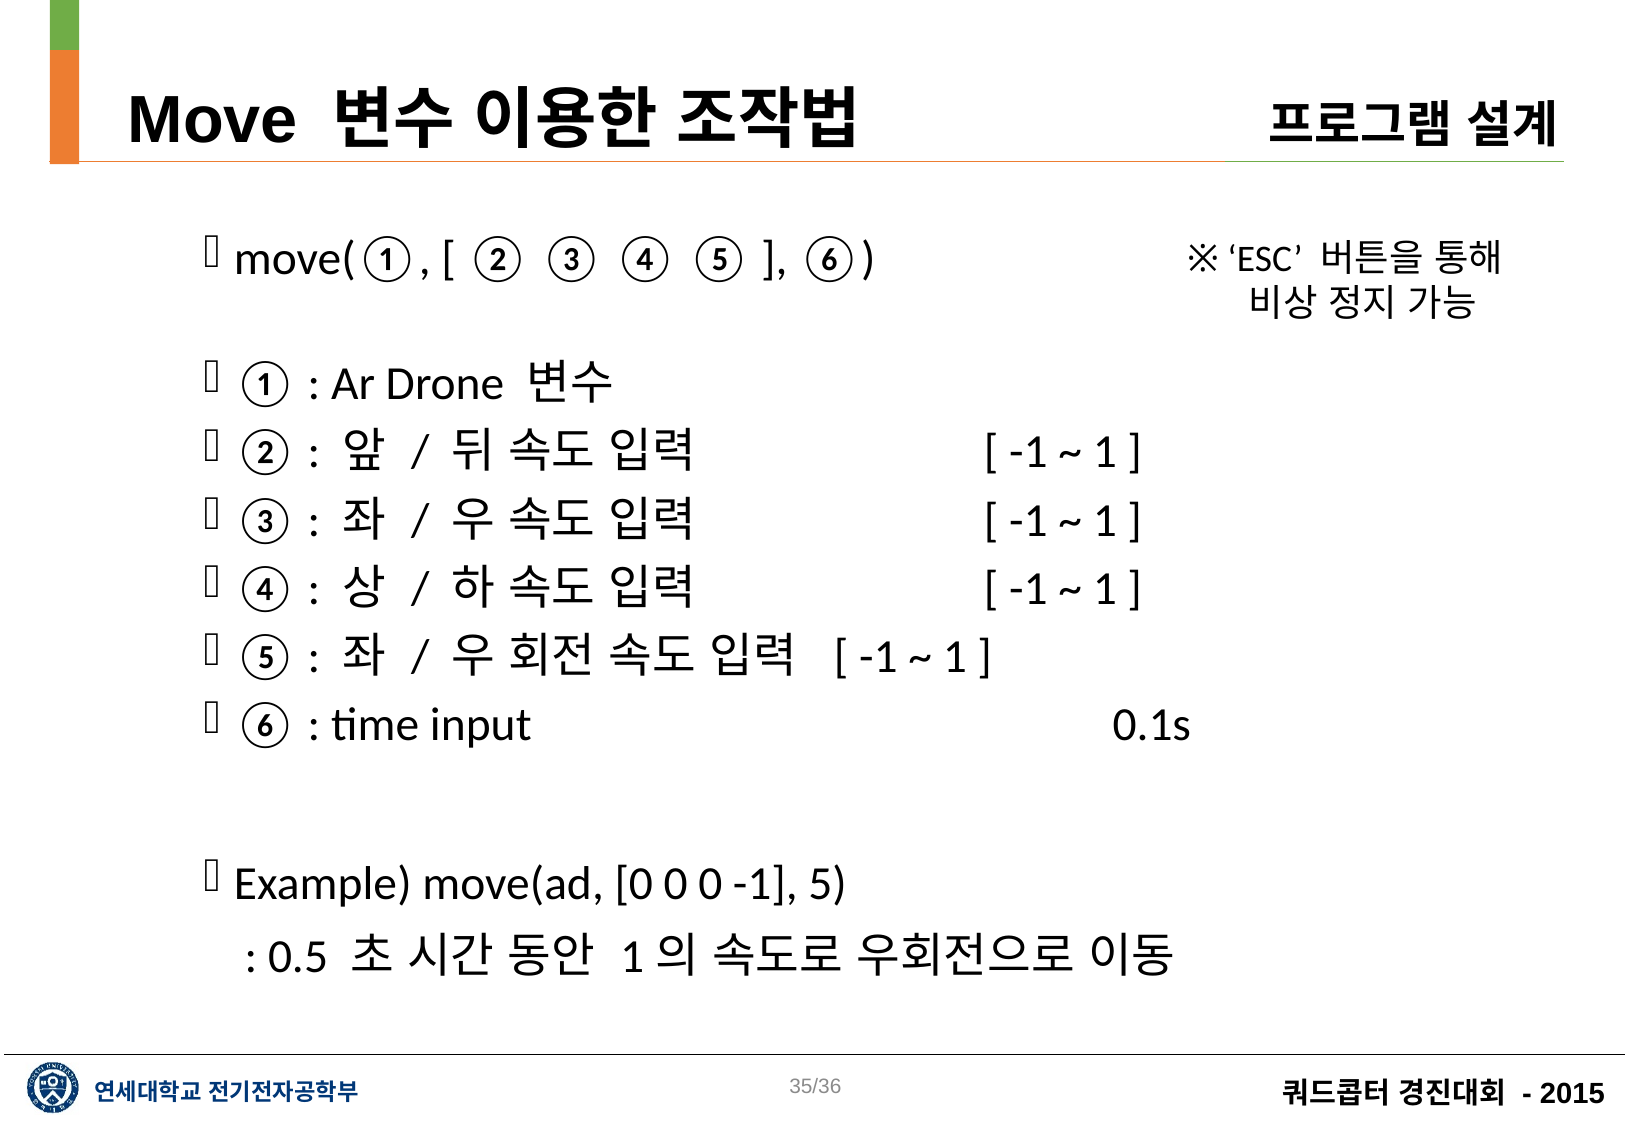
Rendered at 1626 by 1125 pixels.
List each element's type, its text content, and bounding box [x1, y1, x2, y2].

text_box 프로그램 설계 [1253, 72, 1597, 179]
list move(①, [ ② ③ ④ ⑤ ], ⑥) ① : Ar Drone 변수 ② : 앞 / 뒤 속도 입력 [ -1 ~ 1 ] ③ : 좌 / 우 속도 입력 [ -1 ~ 1 ] ④ : 상 / 하 속도 입력 [ -1 ~ 1 ] ⑤ : 좌 / 우 회전 속도 입력 [ -1 ~ 1 ] ⑥ : time input 0.1s Example) move(ad, [0 0 0 -1], 5) : 0.5 초 시간 동안 1의 속도로 우회전으로 이동 [188, 226, 1412, 1017]
picture [25, 1060, 80, 1115]
text_box ※ ‘ESC’ 버튼을 통해 비상 정지 가능 [1172, 226, 1519, 331]
text_box Move 변수 이용한 조작법 [112, 57, 1170, 164]
